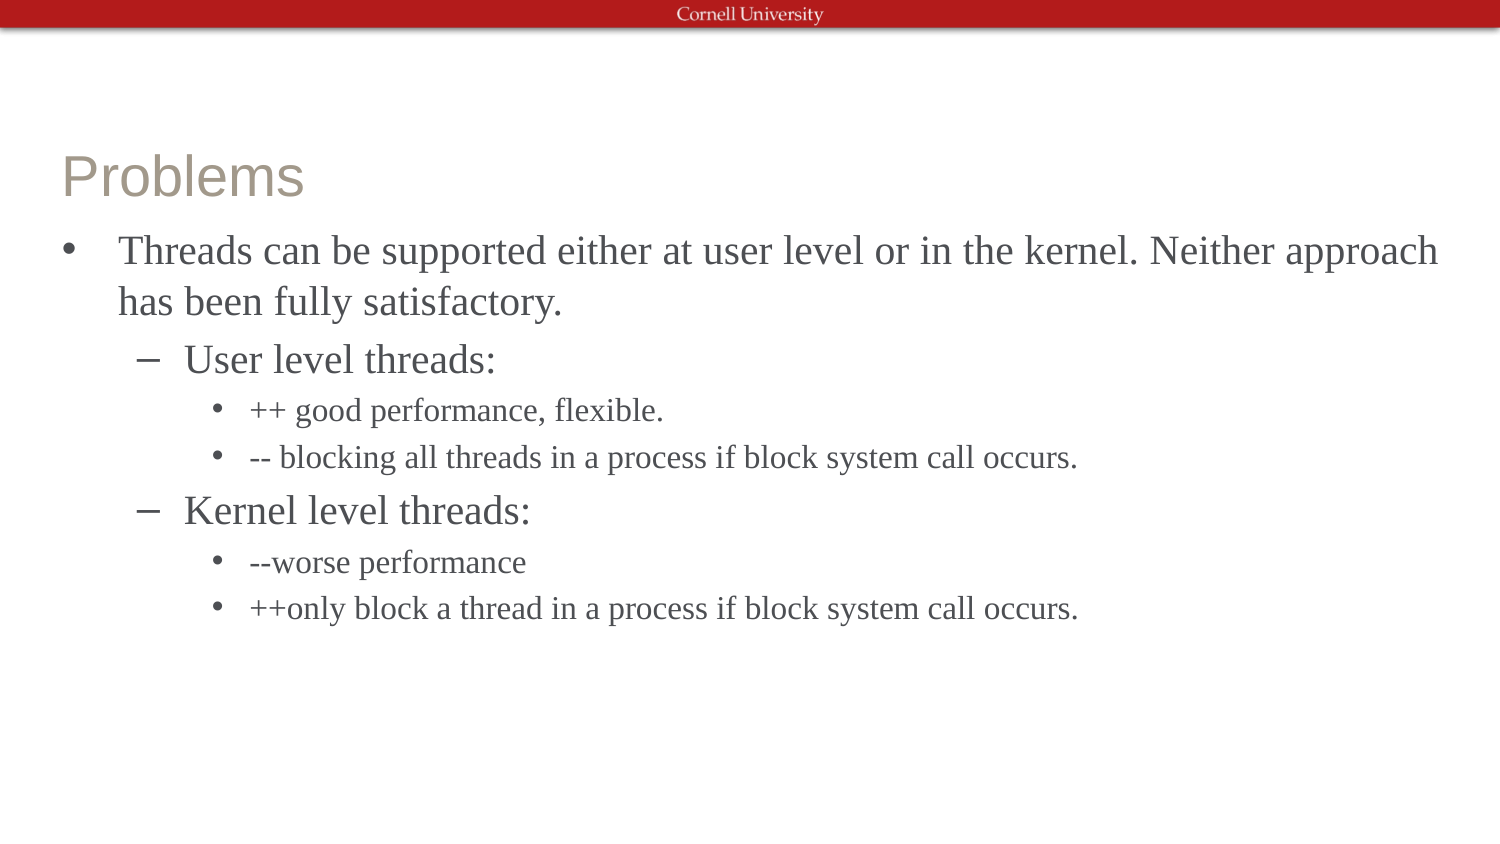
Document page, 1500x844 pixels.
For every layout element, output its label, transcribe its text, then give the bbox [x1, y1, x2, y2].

picture [635, 0, 858, 45]
list Threads can be supported either at user level or in the kernel. Neither approach has been fully satisfactory. User level threads: ++ good performance, flexible. -- blocking all threads in a process if block system call occurs. Kernel level threads: --worse performance ++only block a thread in a process if block system call occurs. [46, 216, 1471, 708]
title Problems [46, 131, 1471, 216]
